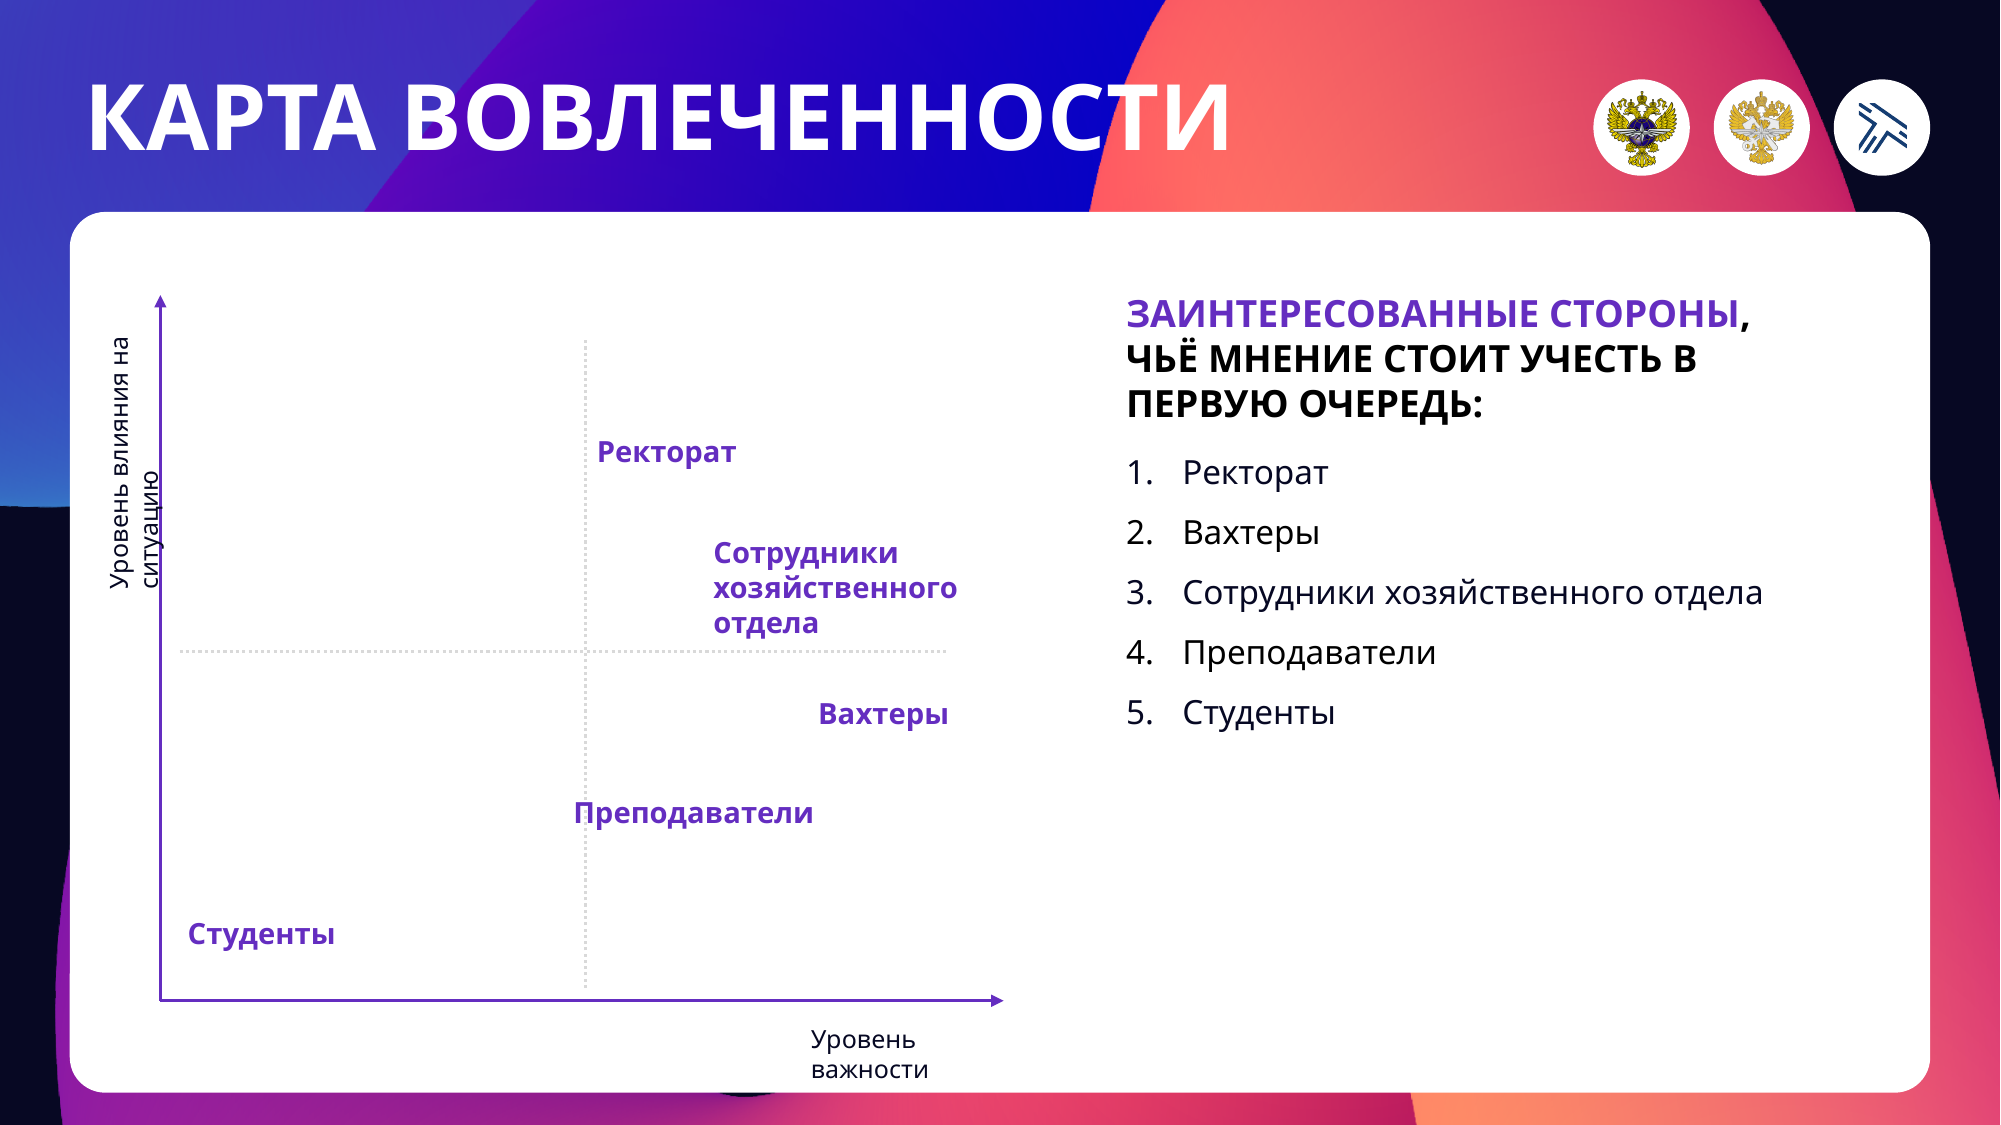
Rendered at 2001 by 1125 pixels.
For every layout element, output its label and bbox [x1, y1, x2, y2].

text_box [95, 233, 1005, 1063]
text_box [1592, 78, 1931, 177]
picture [0, 0, 2000, 1125]
